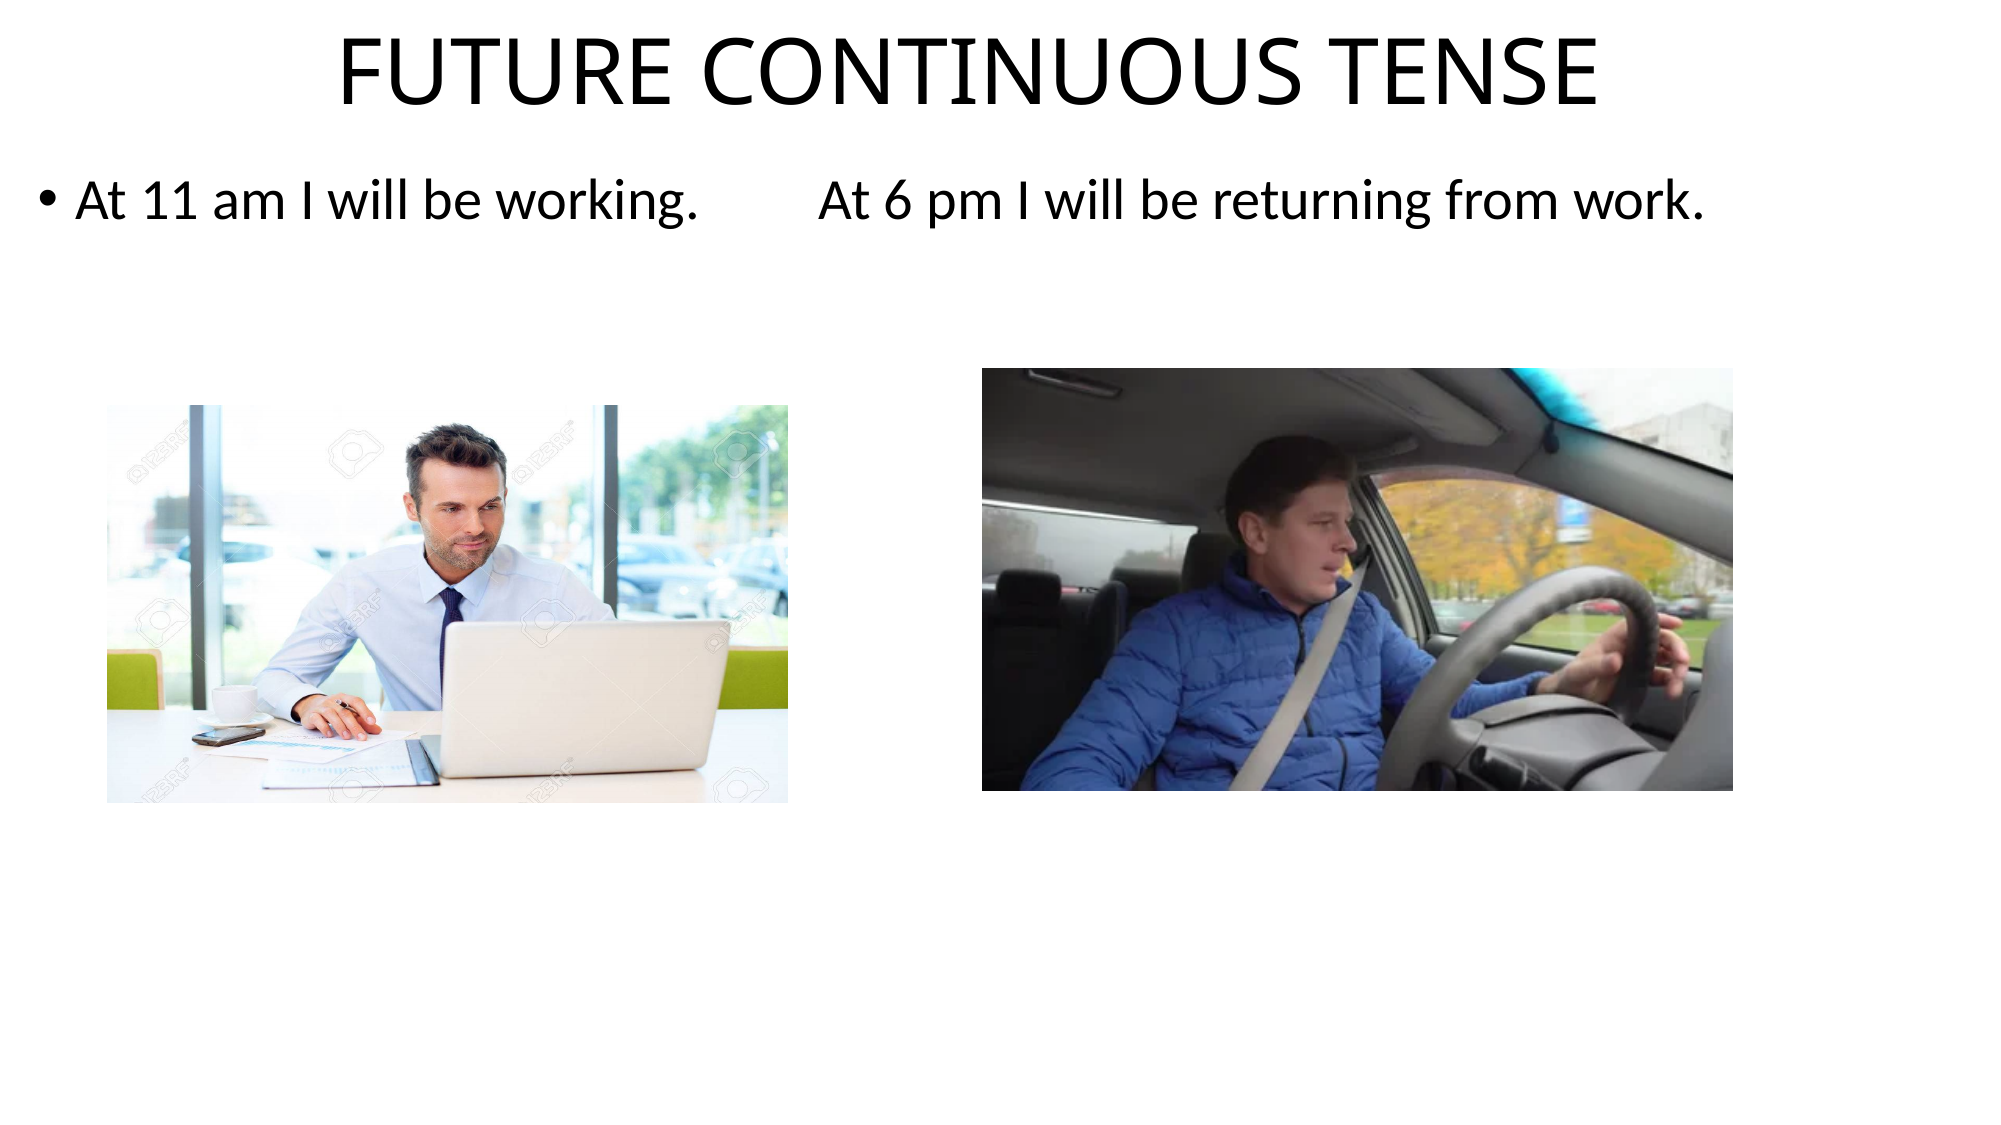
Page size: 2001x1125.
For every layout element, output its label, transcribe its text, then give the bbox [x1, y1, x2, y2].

list At 11 am I will be working. At 6 pm I will be returning from work. [22, 162, 1984, 1104]
title FUTURE CONTINUOUS TENSE [12, 12, 1984, 138]
picture [982, 368, 1733, 791]
picture [107, 405, 788, 803]
